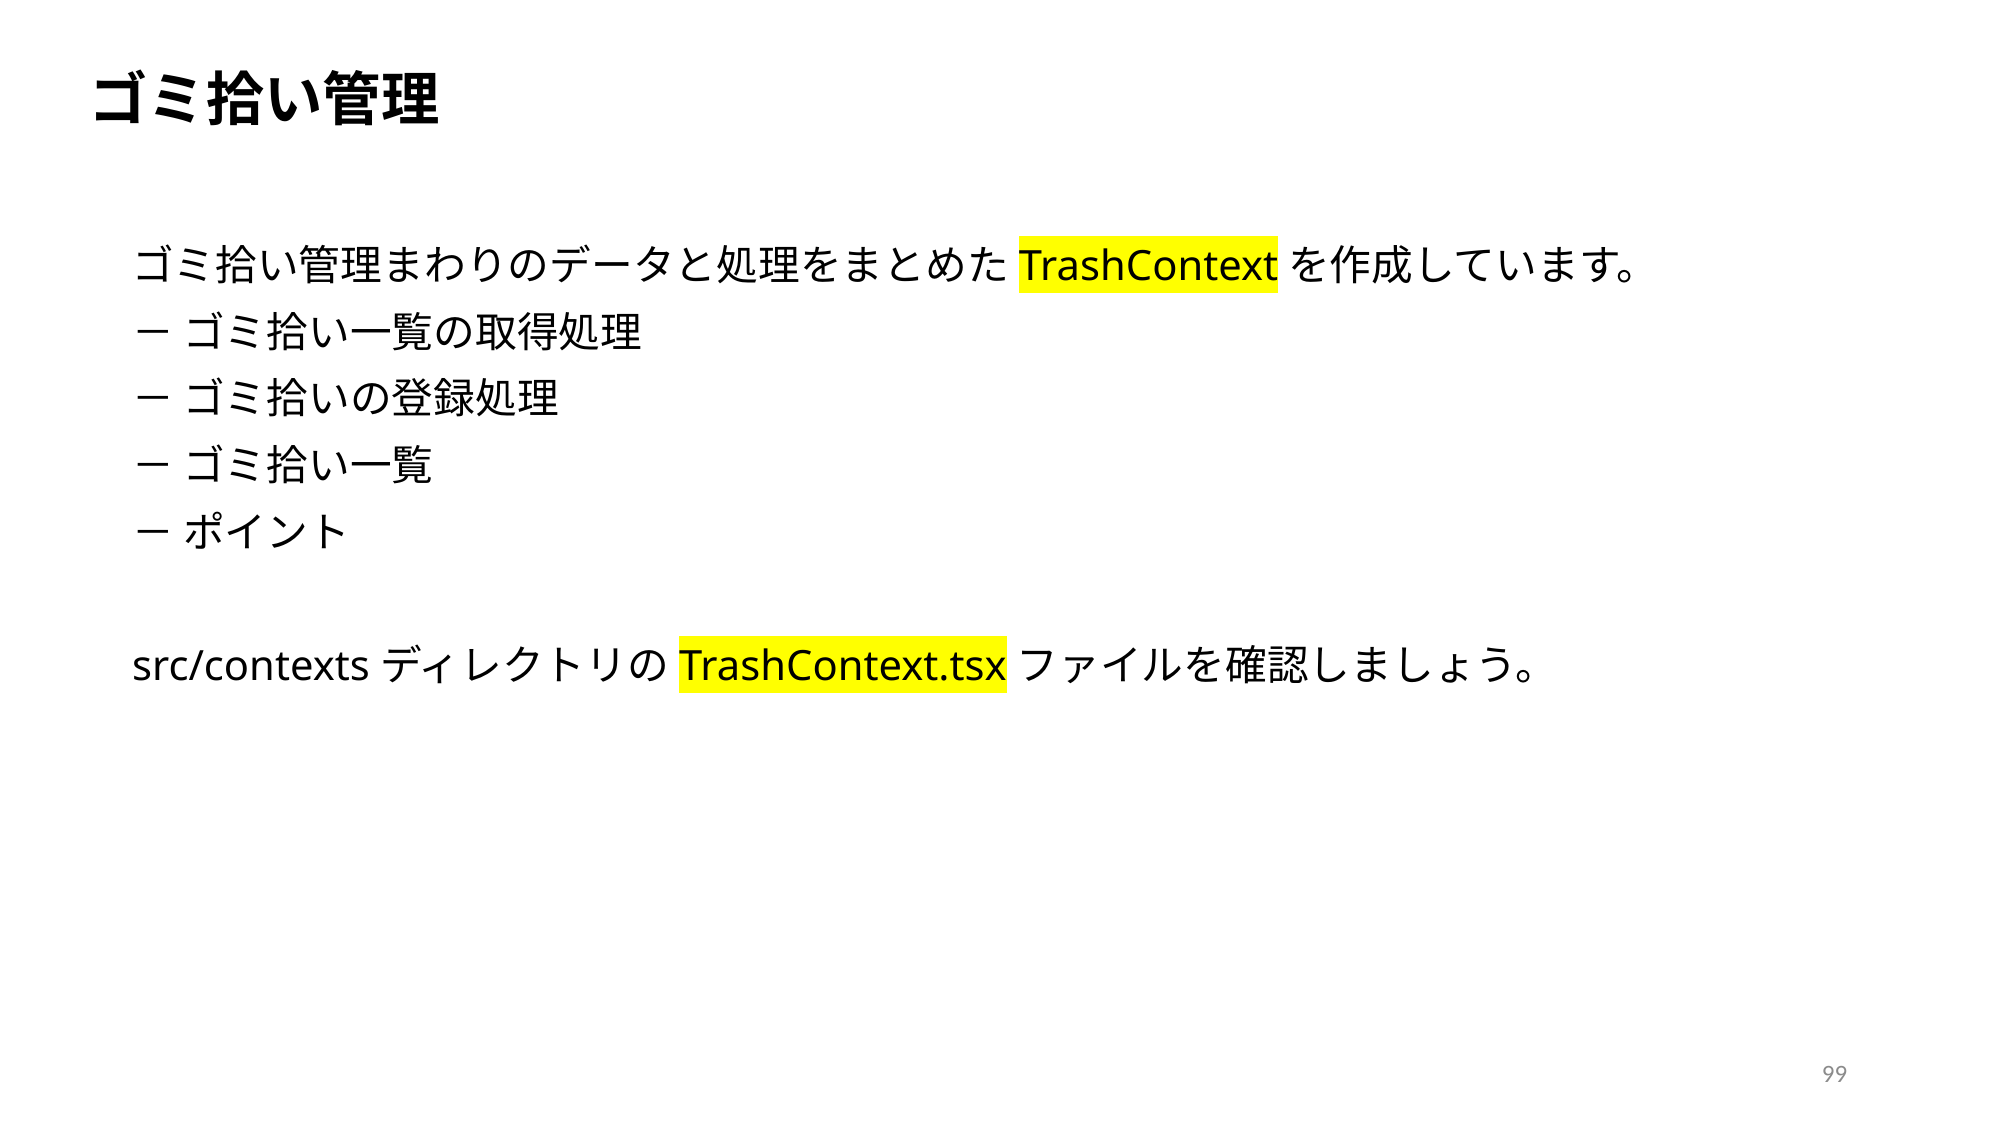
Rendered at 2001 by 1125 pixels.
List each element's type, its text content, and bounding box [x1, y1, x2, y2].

text_box ゴミ拾い管理まわりのデータと処理をまとめたTrashContextを作成しています。 － ゴミ拾い一覧の取得処理 － ゴミ拾いの登録処理 － ゴミ拾い一覧 － ポイント src/contextsディレクトリのTrashContext.tsxファイルを確認しましょう。 [117, 214, 1904, 697]
text_box ゴミ拾い管理 [74, 54, 1563, 140]
slide_number 99 [1412, 1042, 1863, 1103]
